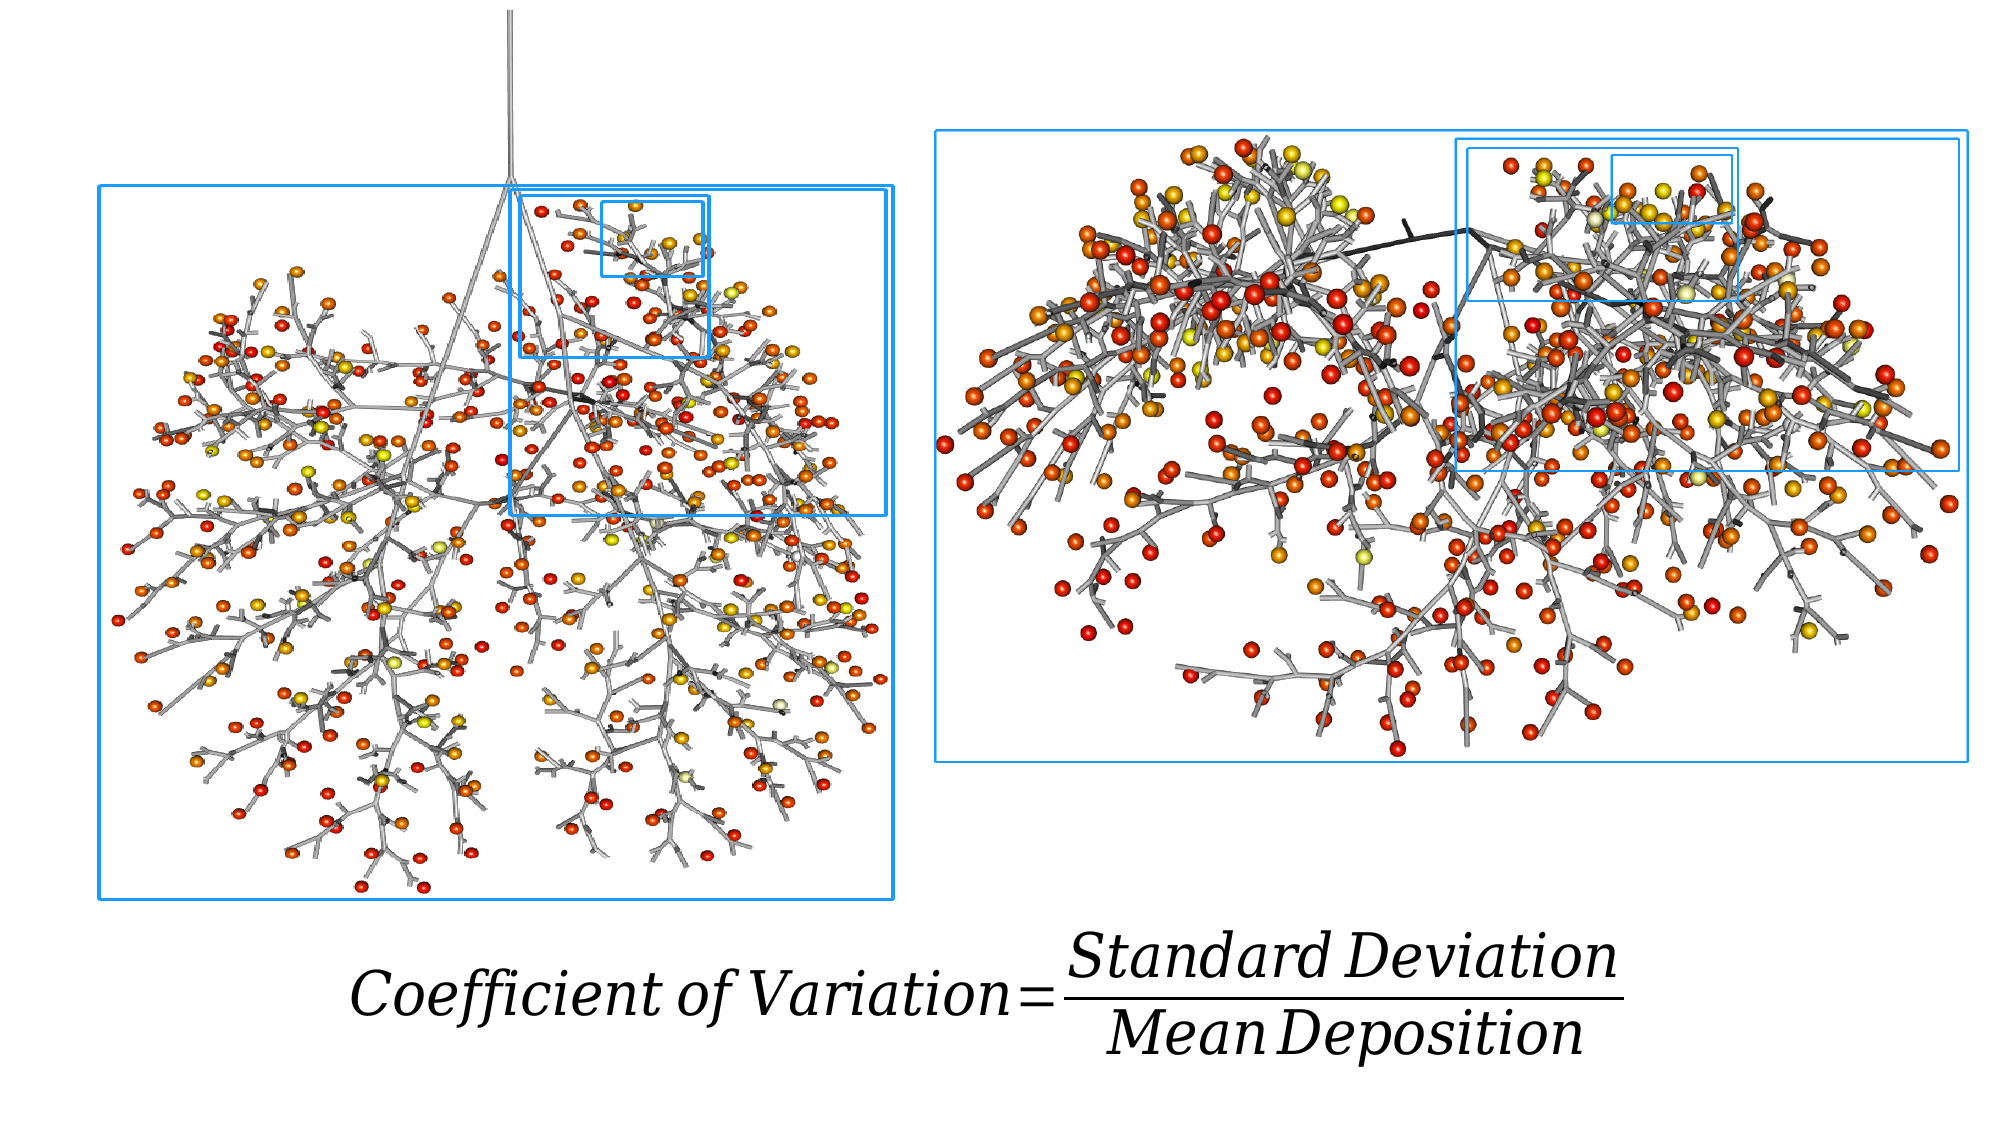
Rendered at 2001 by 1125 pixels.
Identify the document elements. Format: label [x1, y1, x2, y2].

picture [910, 117, 1987, 786]
picture [94, 0, 898, 903]
